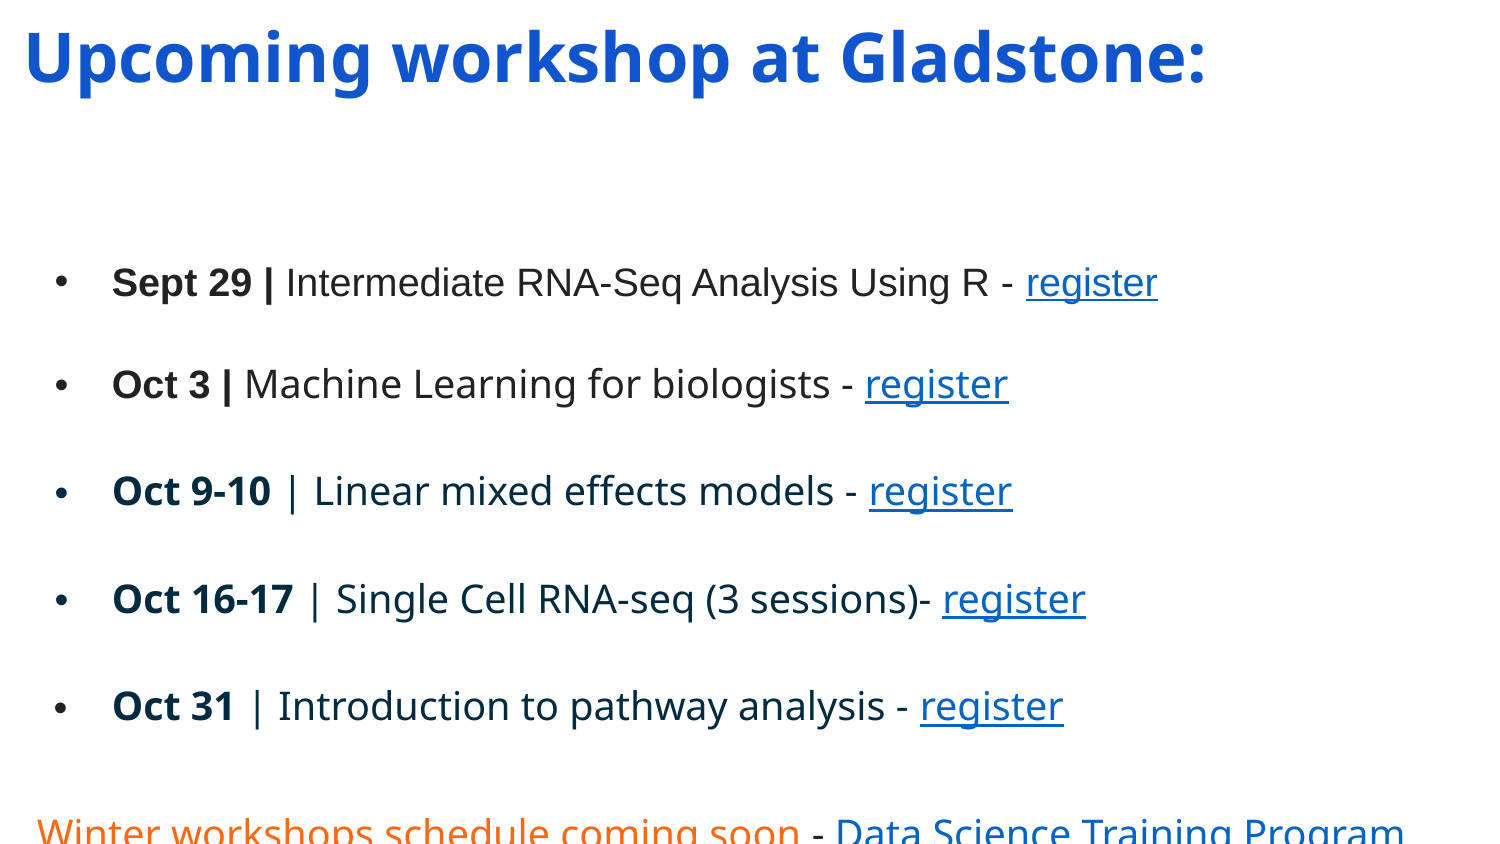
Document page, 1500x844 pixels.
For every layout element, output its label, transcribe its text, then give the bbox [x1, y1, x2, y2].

list Sept 29 | Intermediate RNA-Seq Analysis Using R - register Oct 3 | Machine Learning for biologists - register Oct 9-10 | Linear mixed effects models - register Oct 16-17 | Single Cell RNA-seq (3 sessions)- register Oct 31 | Introduction to pathway analysis - register Winter workshops schedule coming soon - Data Science Training Program [36, 126, 1492, 422]
title Upcoming workshop at Gladstone: [23, 23, 1318, 145]
